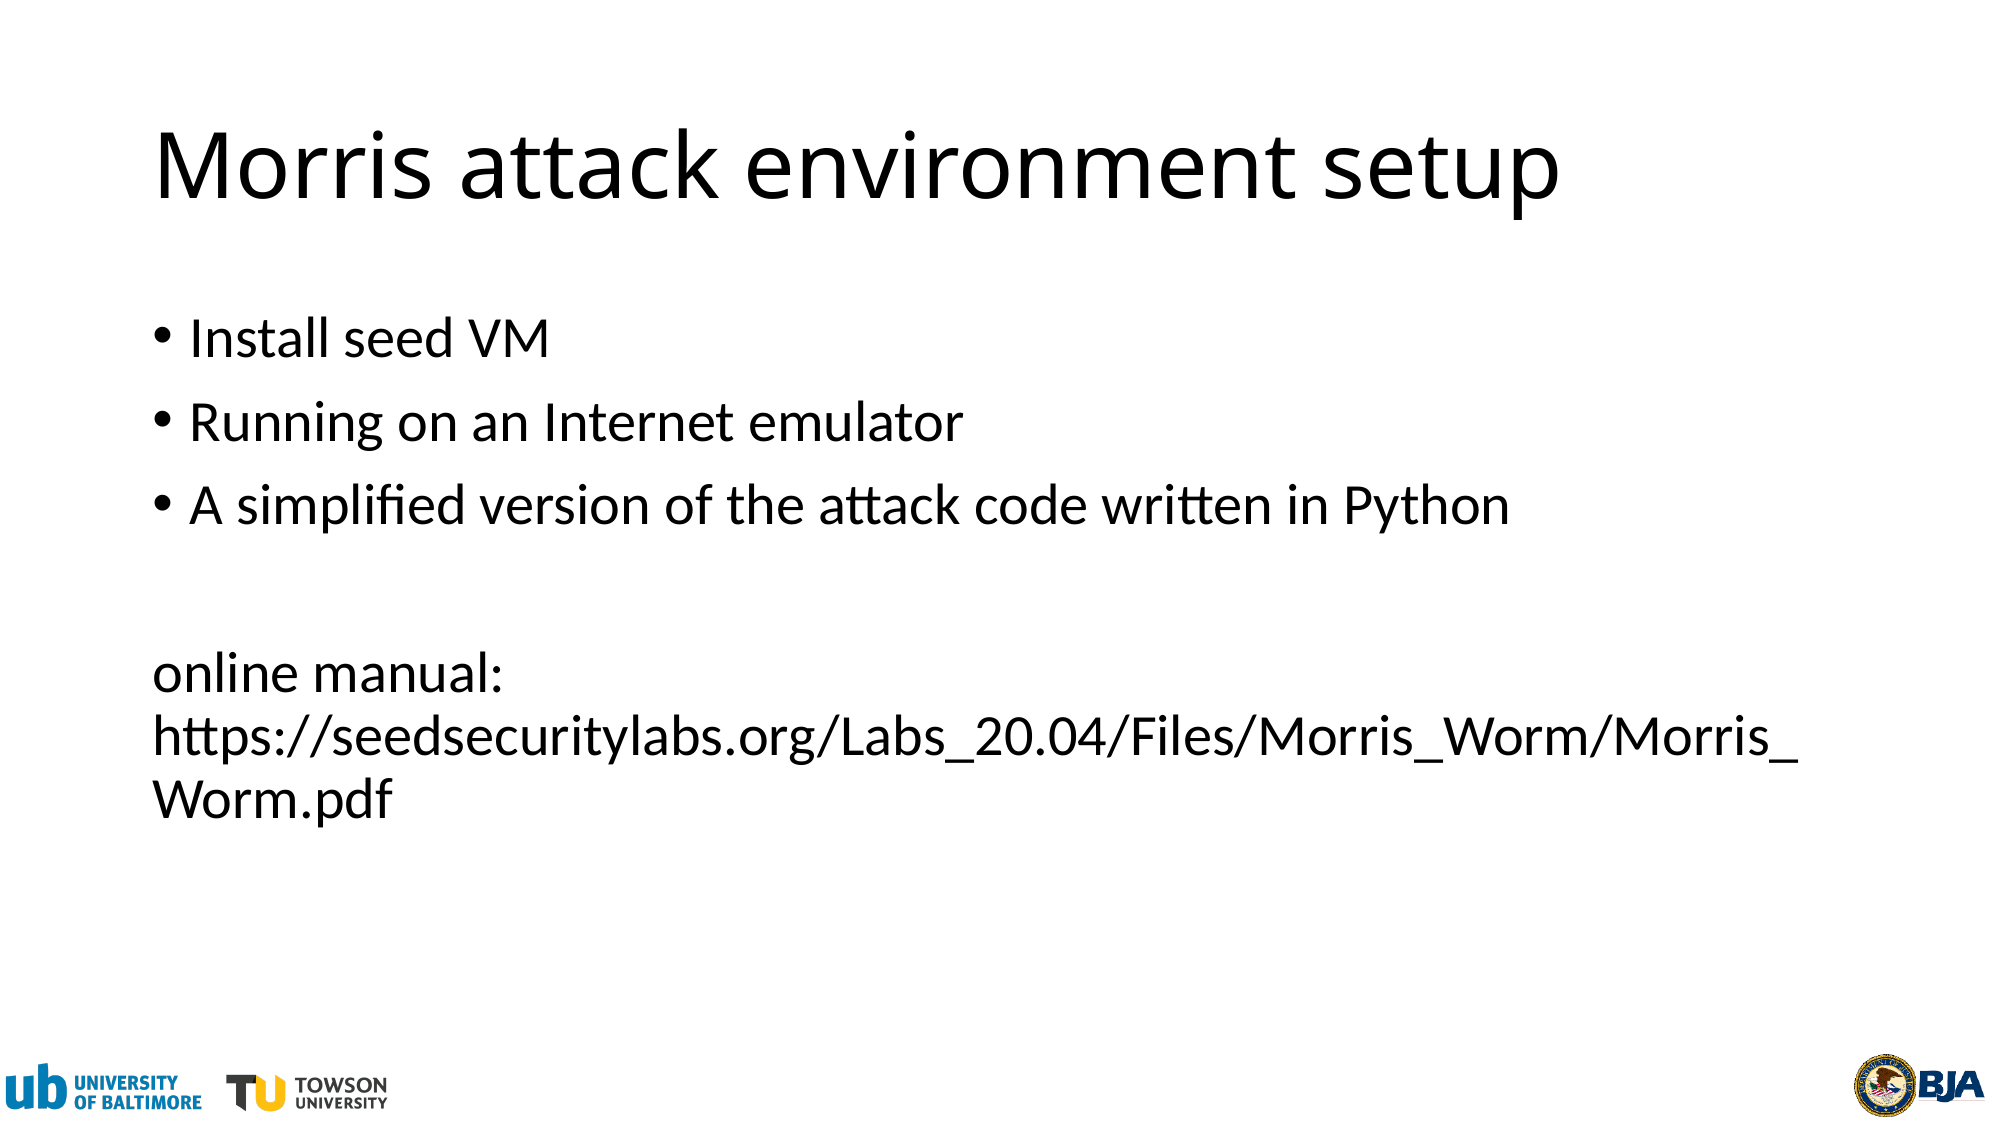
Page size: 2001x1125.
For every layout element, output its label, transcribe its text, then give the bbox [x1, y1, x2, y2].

list Install seed VM Running on an Internet emulator A simplified version of the attack code written in Python online manual: https://seedsecuritylabs.org/Labs_20.04/Files/Morris_Worm/Morris_Worm.pdf [137, 299, 1863, 1014]
picture [1854, 1054, 1986, 1117]
picture [0, 1031, 407, 1125]
title Morris attack environment setup [137, 59, 1863, 278]
